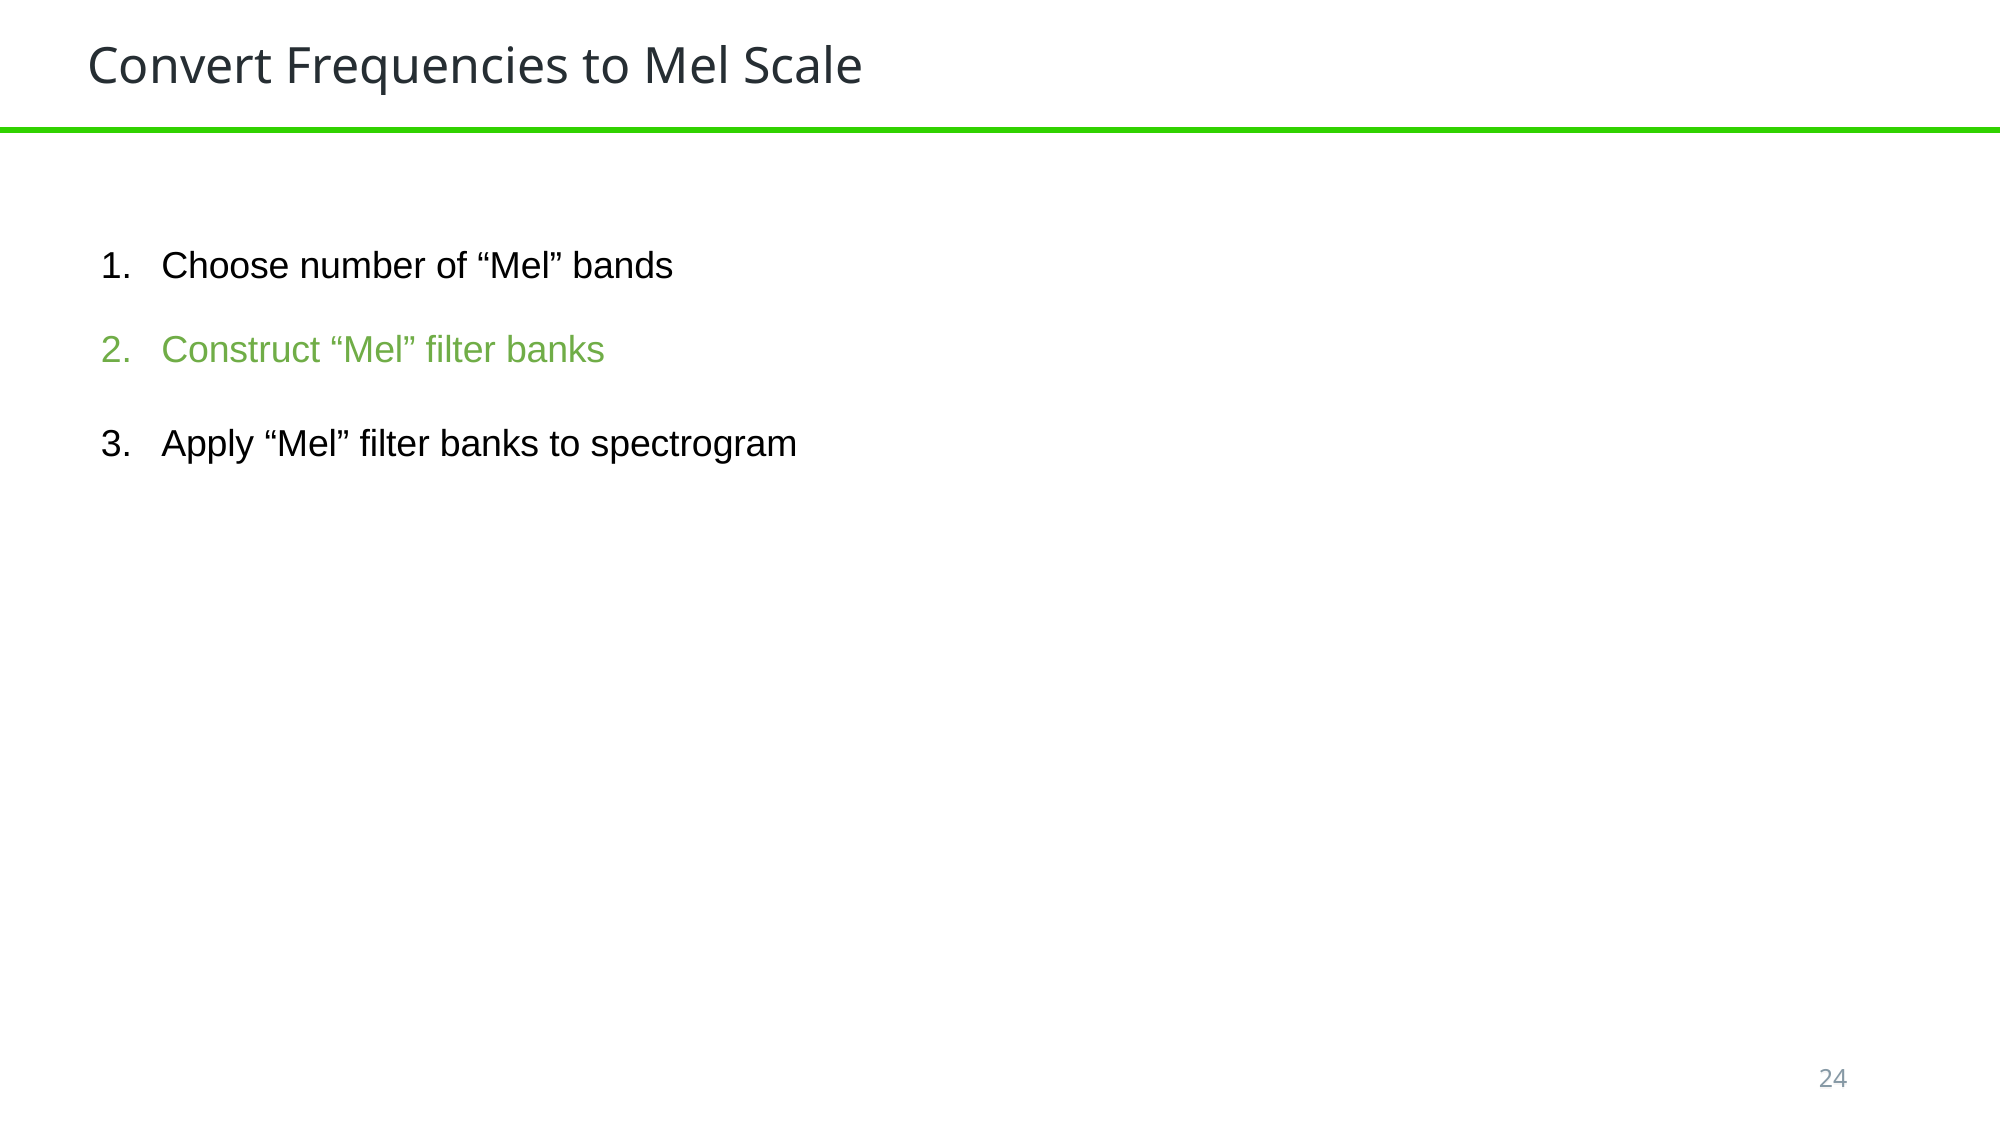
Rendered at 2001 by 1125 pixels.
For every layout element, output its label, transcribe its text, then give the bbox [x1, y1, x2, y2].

text_box Convert Frequencies to Mel Scale [72, 22, 1792, 112]
text_box 24 [1791, 1058, 1863, 1102]
text_box Choose number of “Mel” bands Construct “Mel” filter banks Apply “Mel” filter banks to spectrogram [98, 238, 969, 501]
